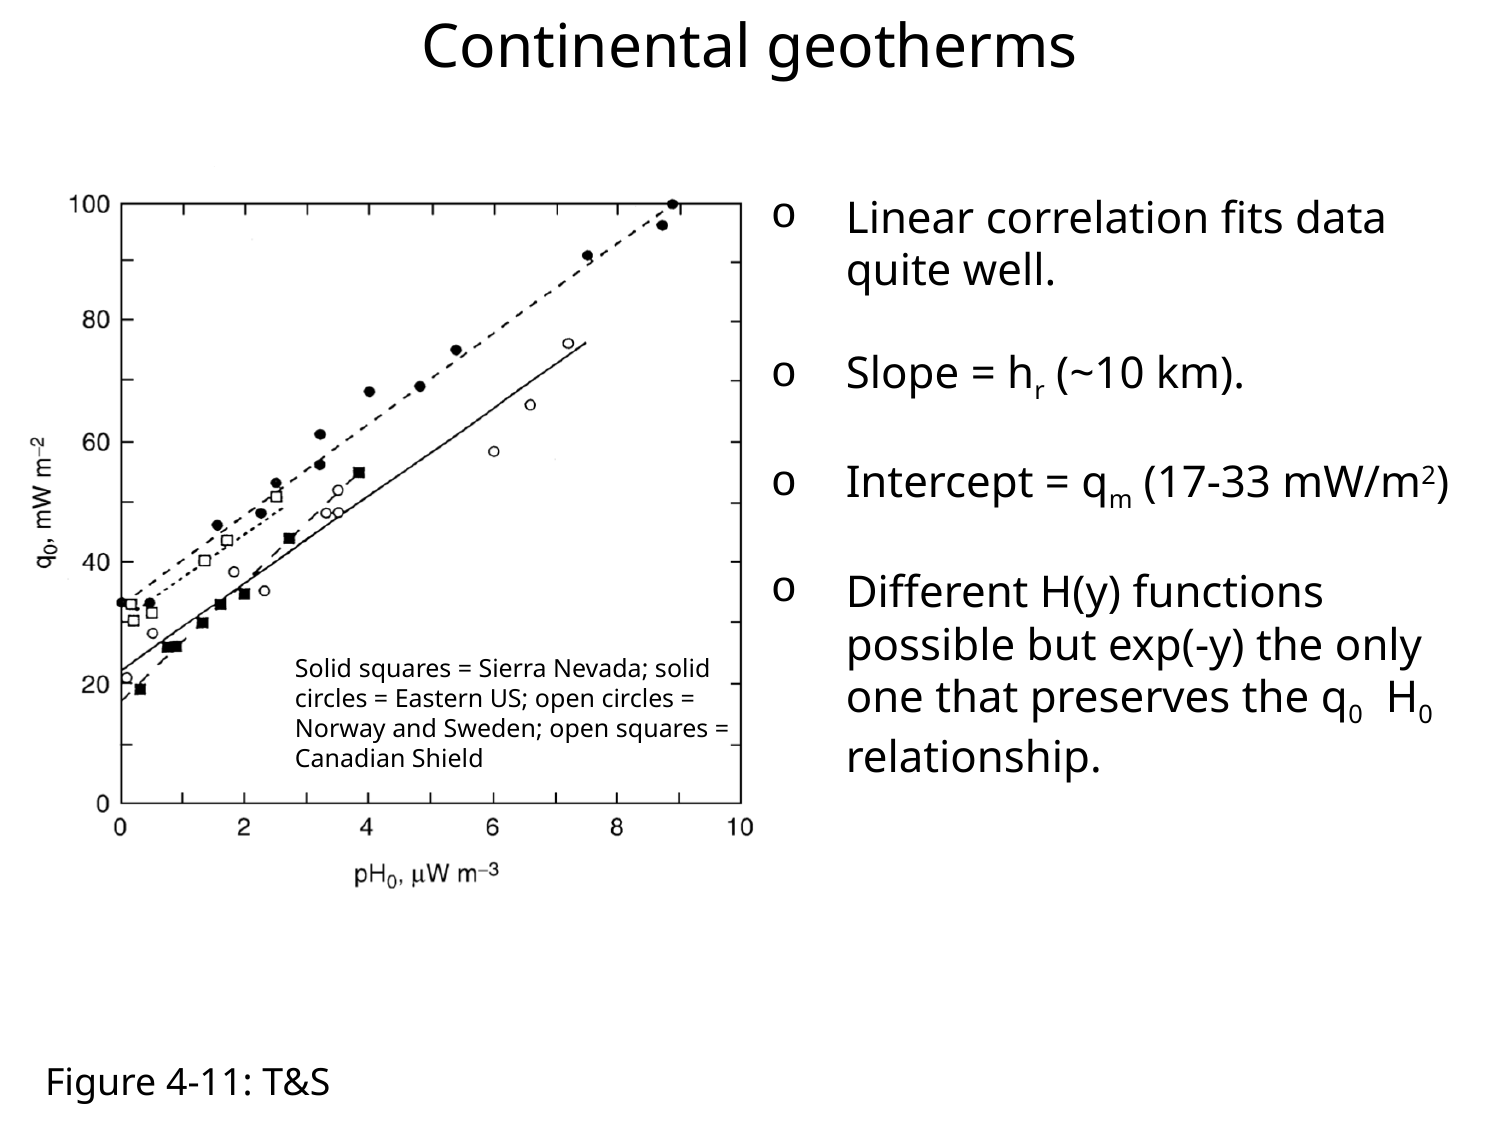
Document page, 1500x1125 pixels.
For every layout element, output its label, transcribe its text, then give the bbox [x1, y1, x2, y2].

picture [0, 166, 824, 908]
text_box Figure 4-11: T&S [0, 1050, 609, 1110]
text_box Continental geotherms [0, 0, 1500, 88]
